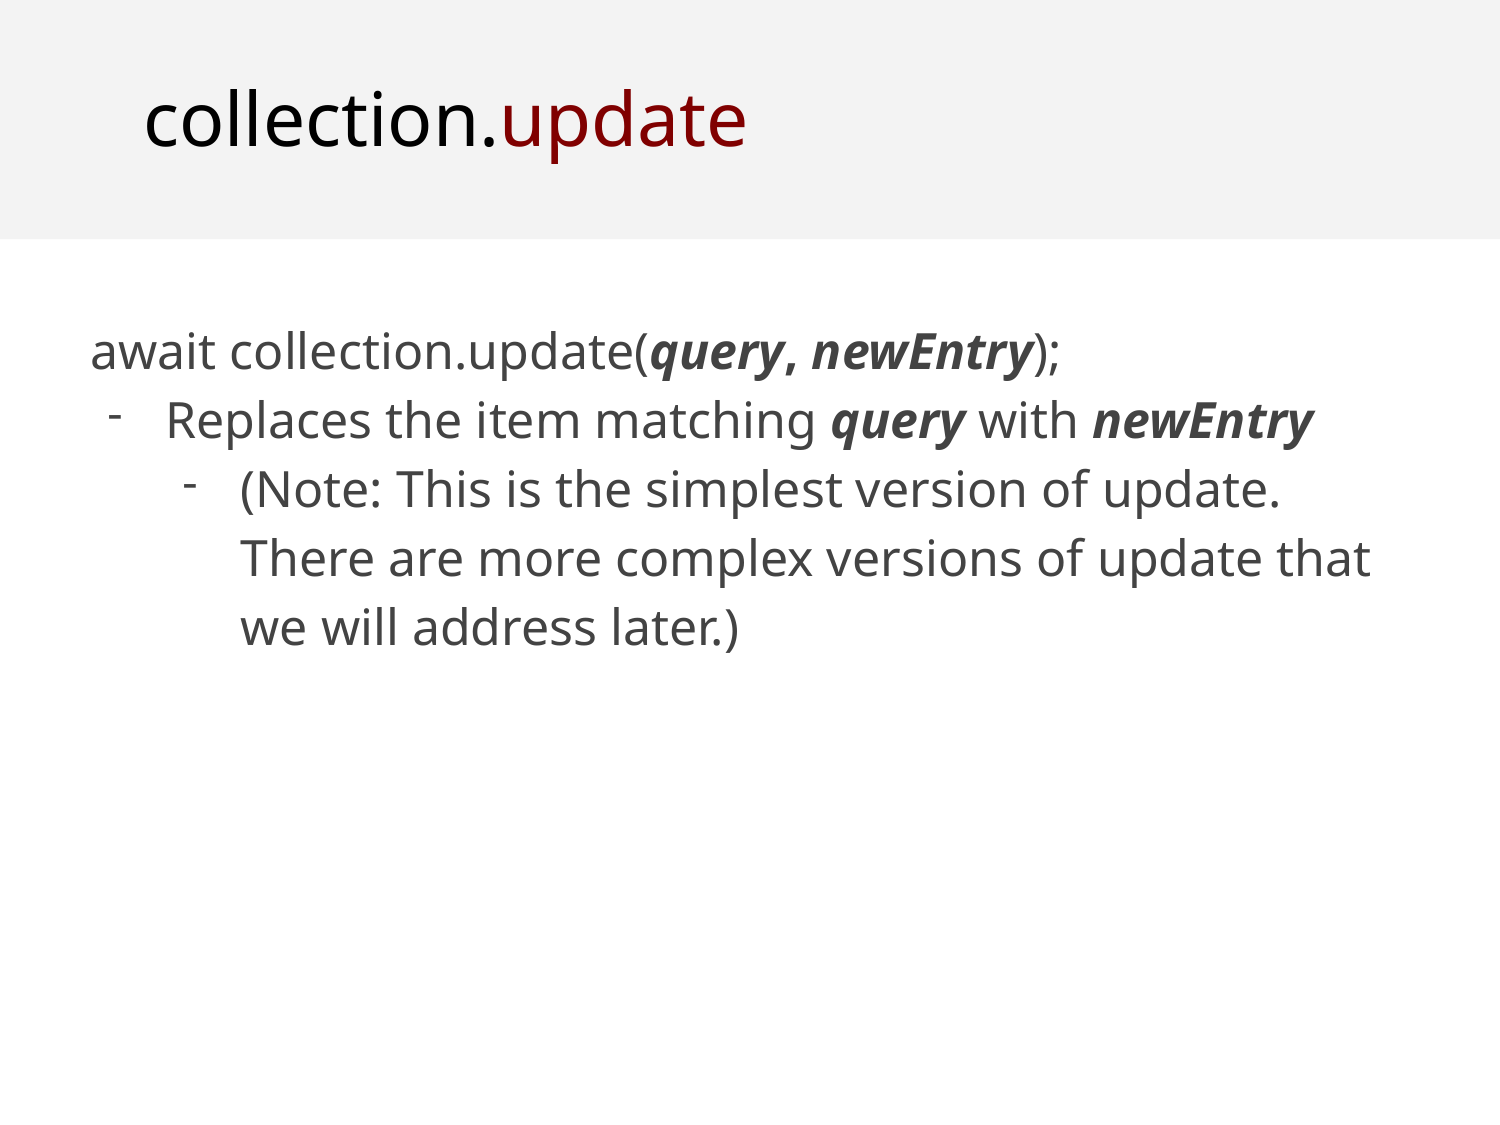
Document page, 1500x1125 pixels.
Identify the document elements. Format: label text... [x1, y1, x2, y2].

text_box await collection.update(query, newEntry); Replaces the item matching query with newEntry (Note: This is the simplest version of update. There are more complex versions of update that we will address later.) [75, 295, 1425, 884]
text_box collection.update [128, 56, 1372, 183]
